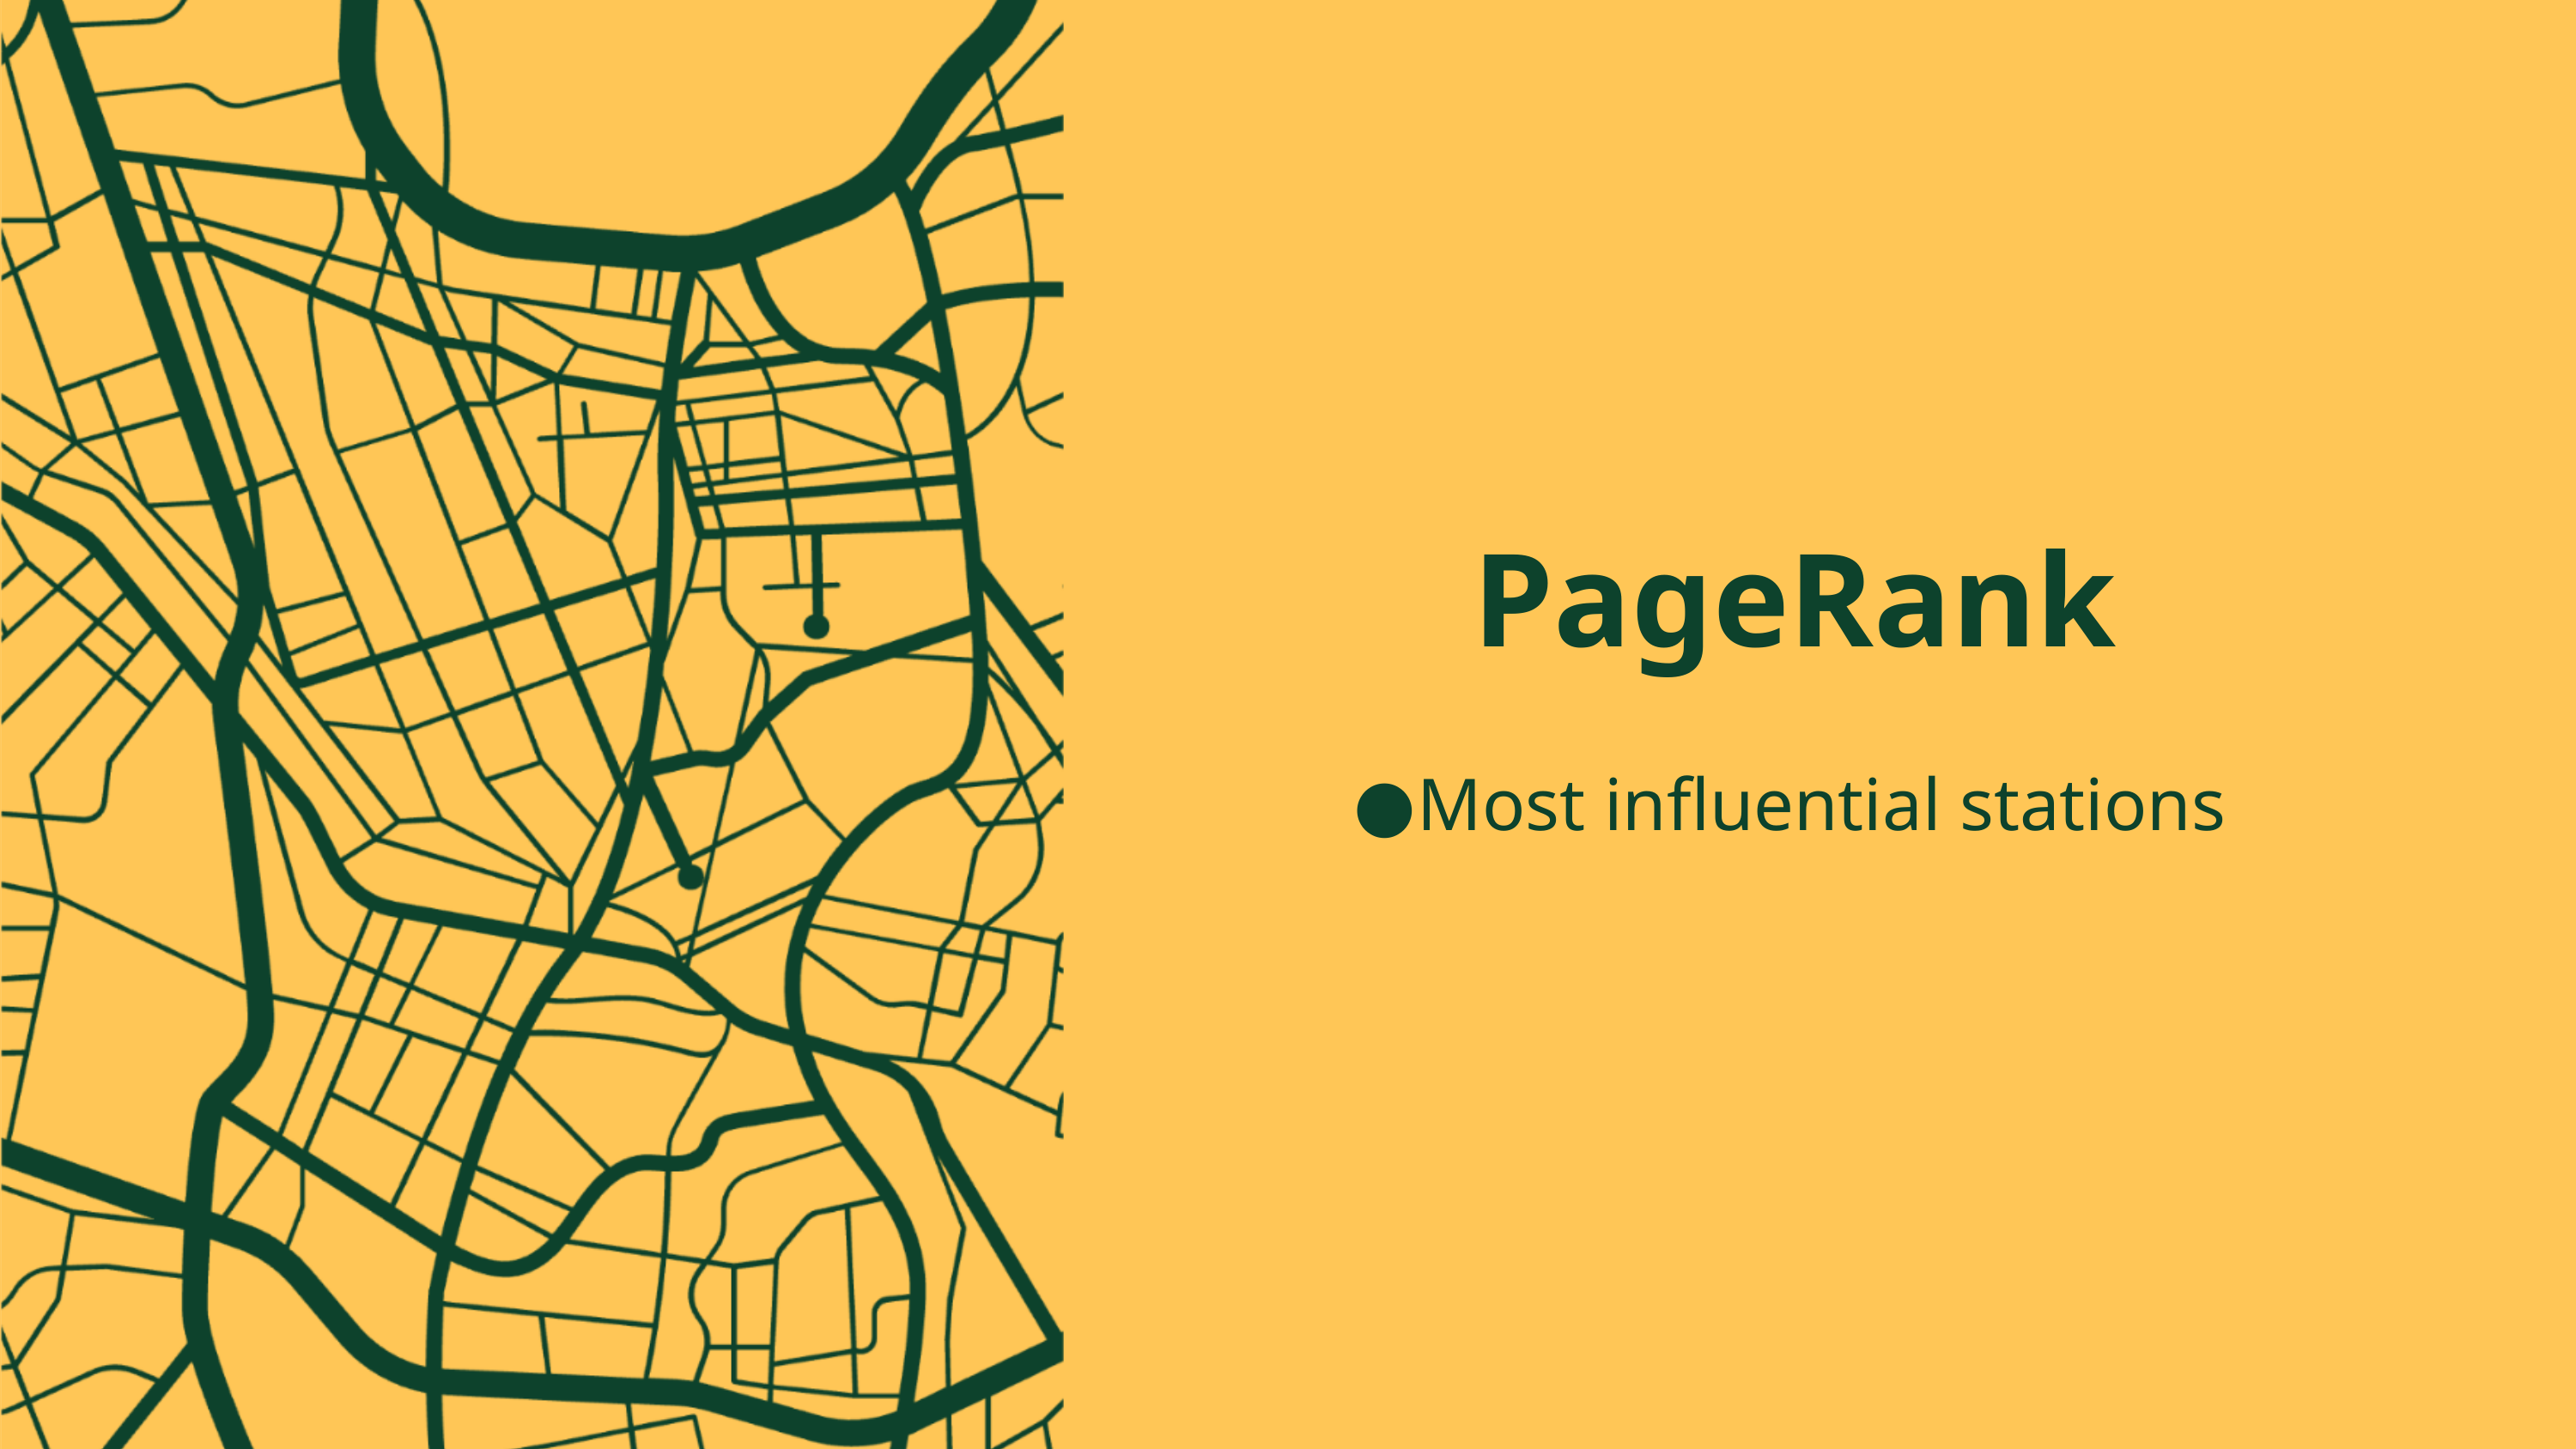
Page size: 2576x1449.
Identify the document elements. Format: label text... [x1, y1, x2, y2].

picture [0, 0, 1261, 1449]
text_box PageRank Most influential stations [1288, 516, 2301, 933]
